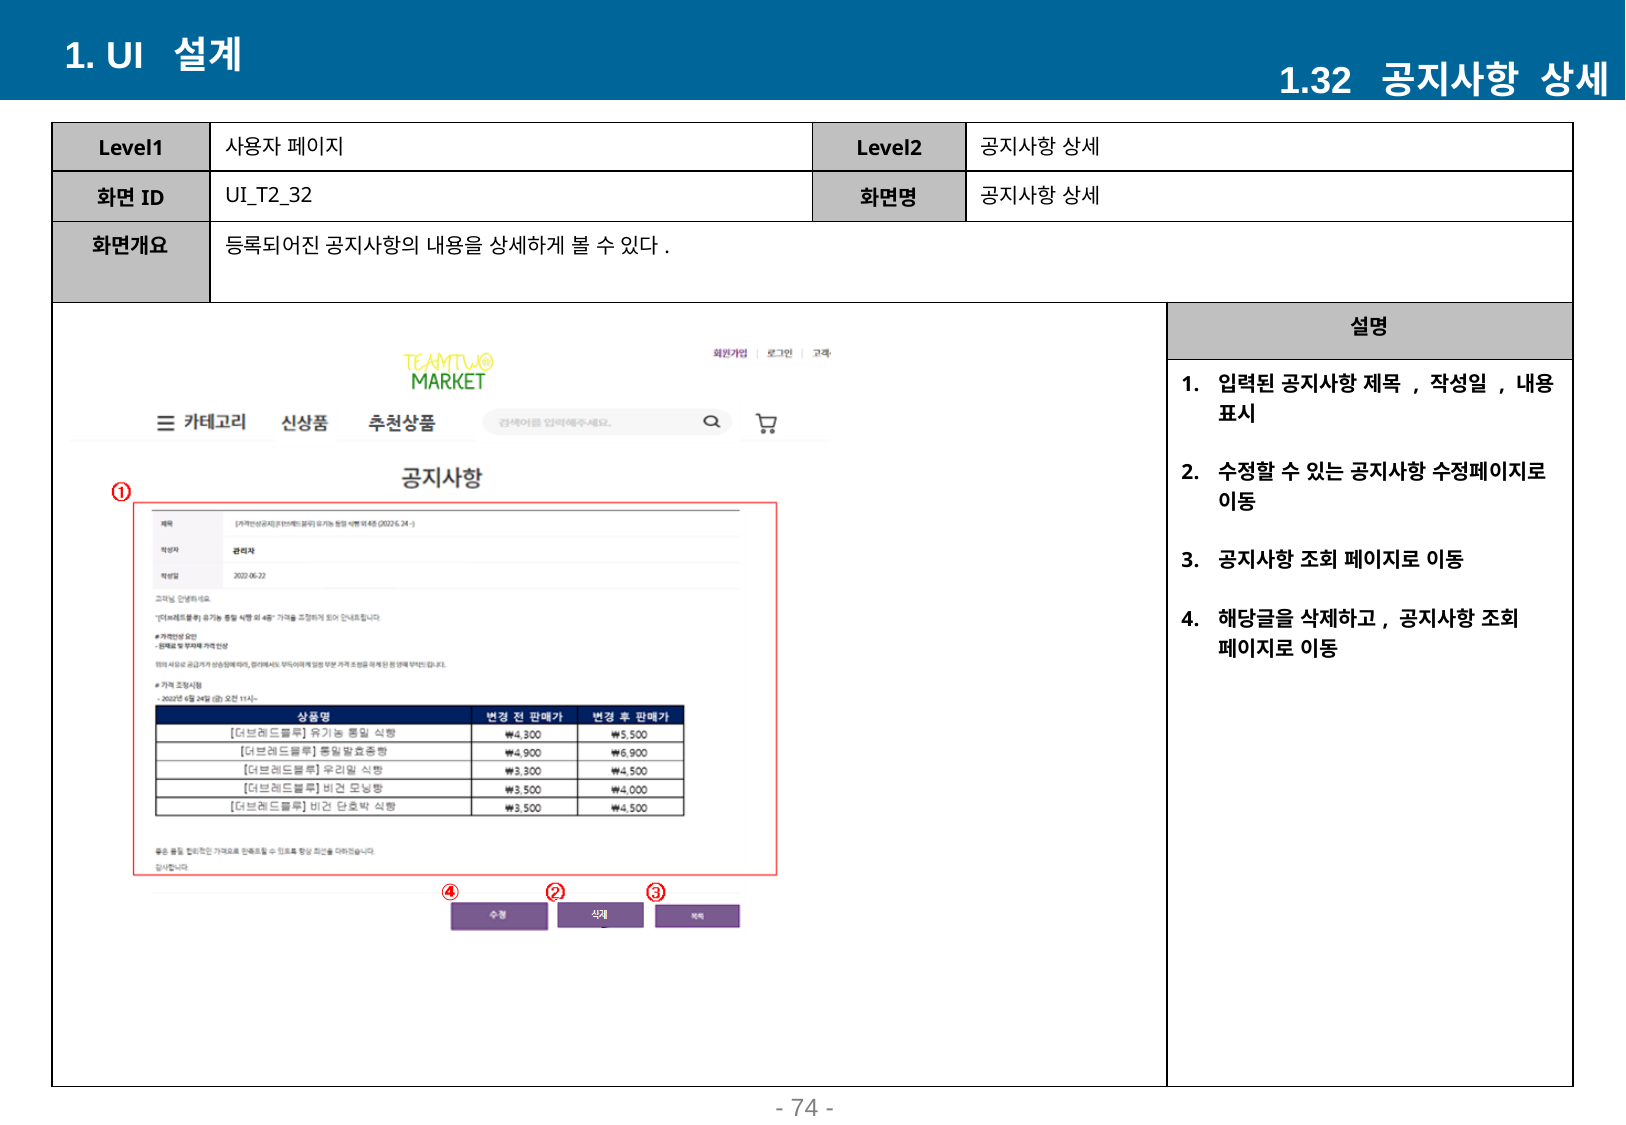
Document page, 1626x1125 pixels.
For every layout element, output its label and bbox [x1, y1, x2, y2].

table_cell [967, 172, 1572, 221]
text_box [968, 53, 1625, 104]
table_cell [211, 172, 812, 221]
table_cell [1168, 360, 1572, 1086]
table_header [211, 123, 812, 170]
table_header [813, 123, 965, 170]
table_cell [53, 222, 209, 302]
table_header [53, 123, 209, 170]
table_cell [53, 303, 1166, 1086]
table_cell [53, 172, 209, 221]
text_box [49, 28, 707, 79]
table_cell [211, 222, 1572, 302]
table_header [967, 123, 1572, 170]
picture [69, 343, 831, 937]
table_cell [813, 172, 965, 221]
slide_number [634, 1093, 975, 1125]
table_cell [1168, 303, 1572, 359]
